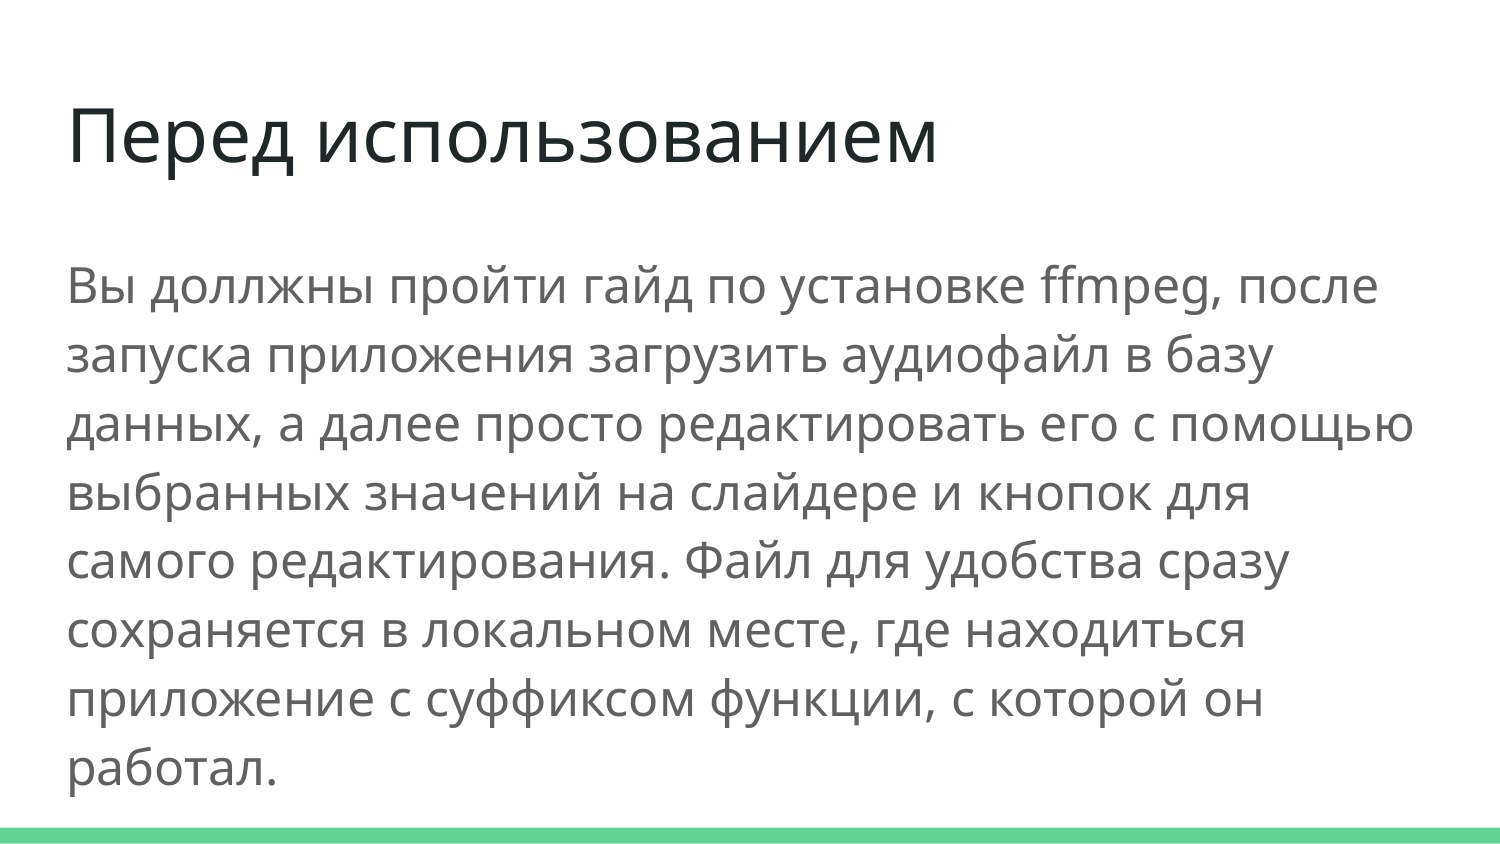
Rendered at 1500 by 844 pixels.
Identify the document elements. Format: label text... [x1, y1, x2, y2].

title Перед использованием [51, 72, 1449, 167]
list Вы доллжны пройти гайд по установке ffmpeg, после запуска приложения загрузить аудиофайл в базу данных, а далее просто редактировать его с помощью выбранных значений на слайдере и кнопок для самого редактирования. Файл для удобства сразу сохраняется в локальном месте, где находиться приложение с суффиксом функции, с которой он работал. [51, 229, 1449, 750]
